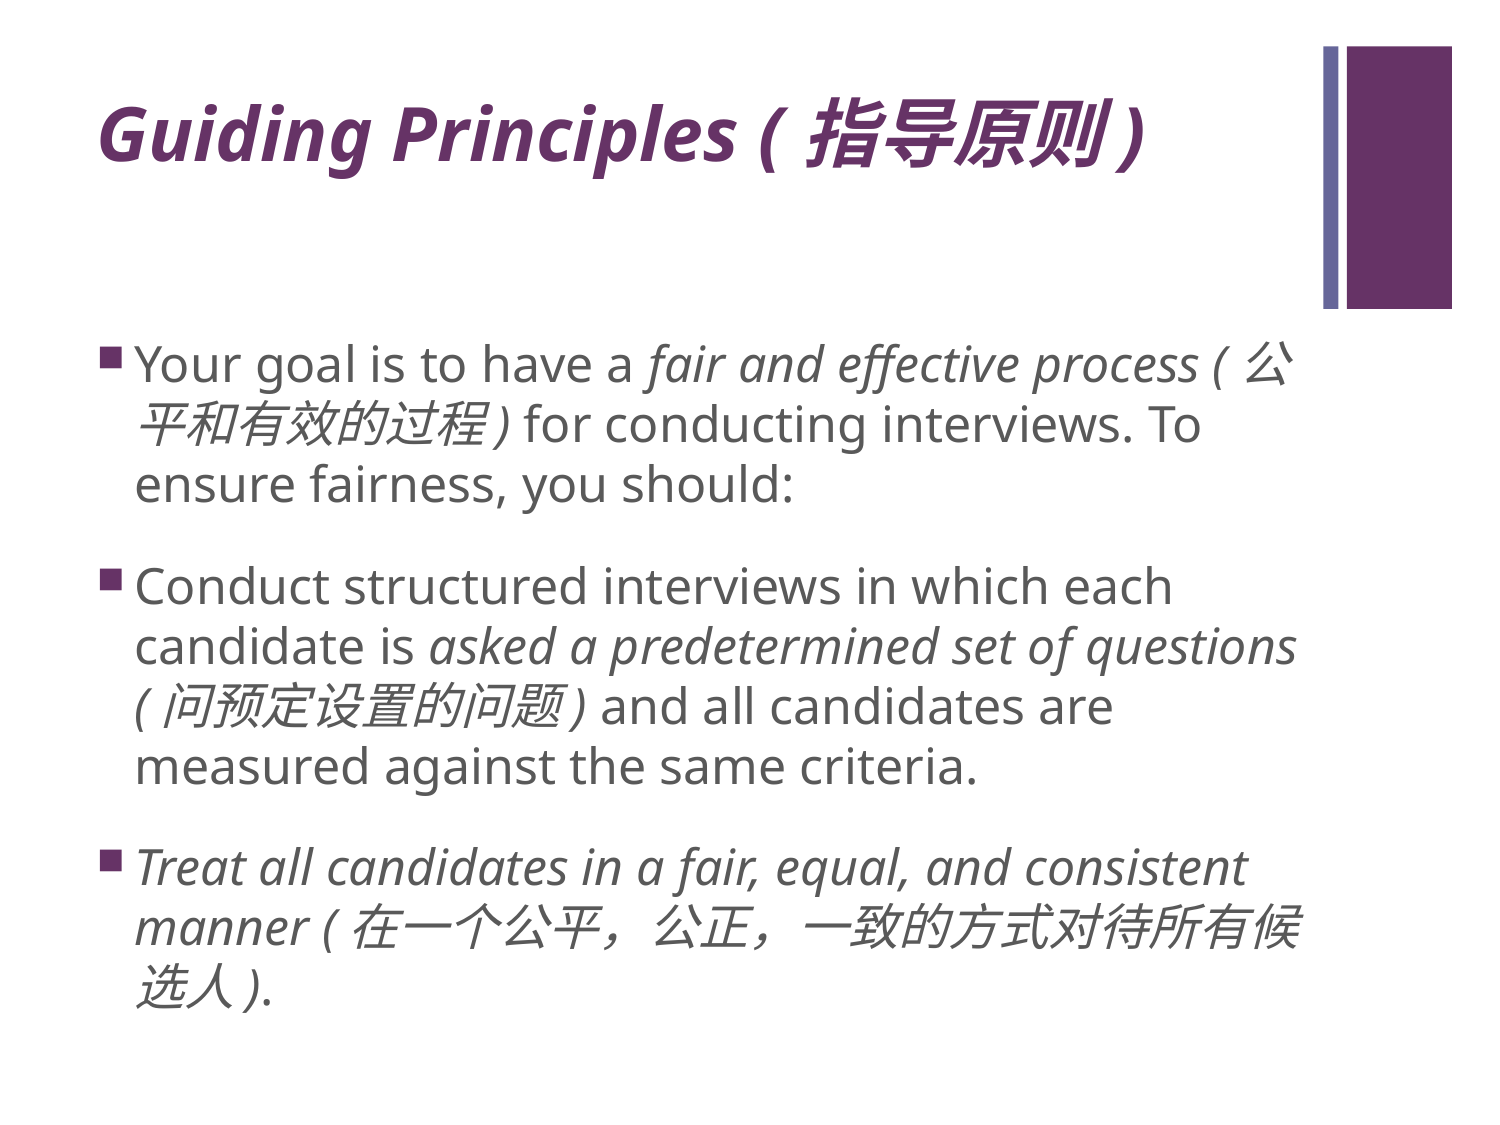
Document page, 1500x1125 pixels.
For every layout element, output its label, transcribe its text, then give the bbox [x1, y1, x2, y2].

list Your goal is to have a fair and effective process (公平和有效的过程) for conducting interviews. To ensure fairness, you should: Conduct structured interviews in which each candidate is asked a predetermined set of questions (问预定设置的问题) and all candidates are measured against the same criteria. Treat all candidates in a fair, equal, and consistent manner (在一个公平，公正，一致的方式对待所有候选人). [81, 324, 1322, 1005]
title Guiding Principles (指导原则) [81, 79, 1322, 263]
